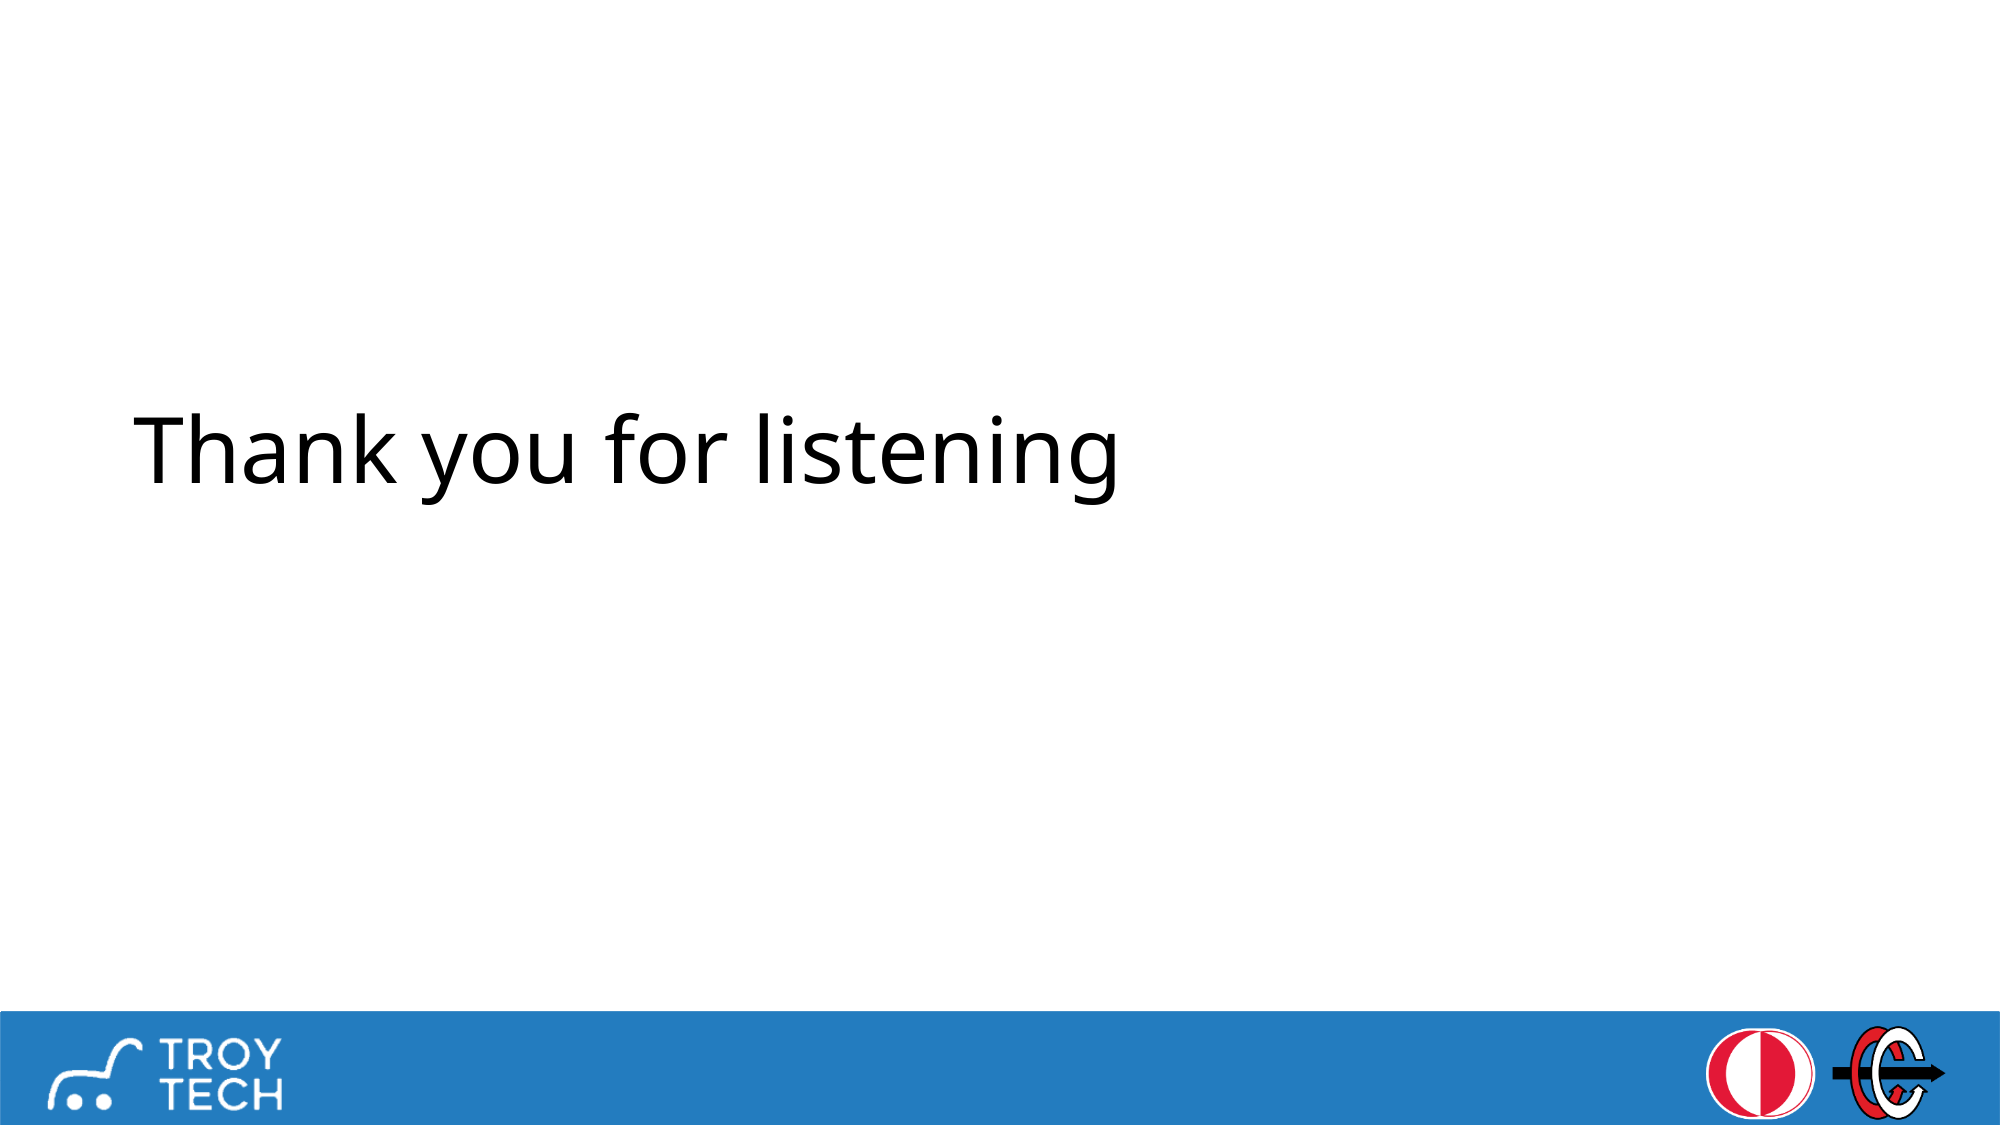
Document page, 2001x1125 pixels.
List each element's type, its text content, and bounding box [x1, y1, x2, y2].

title Thank you for listening [118, 345, 1844, 563]
picture [0, 1011, 2000, 1125]
